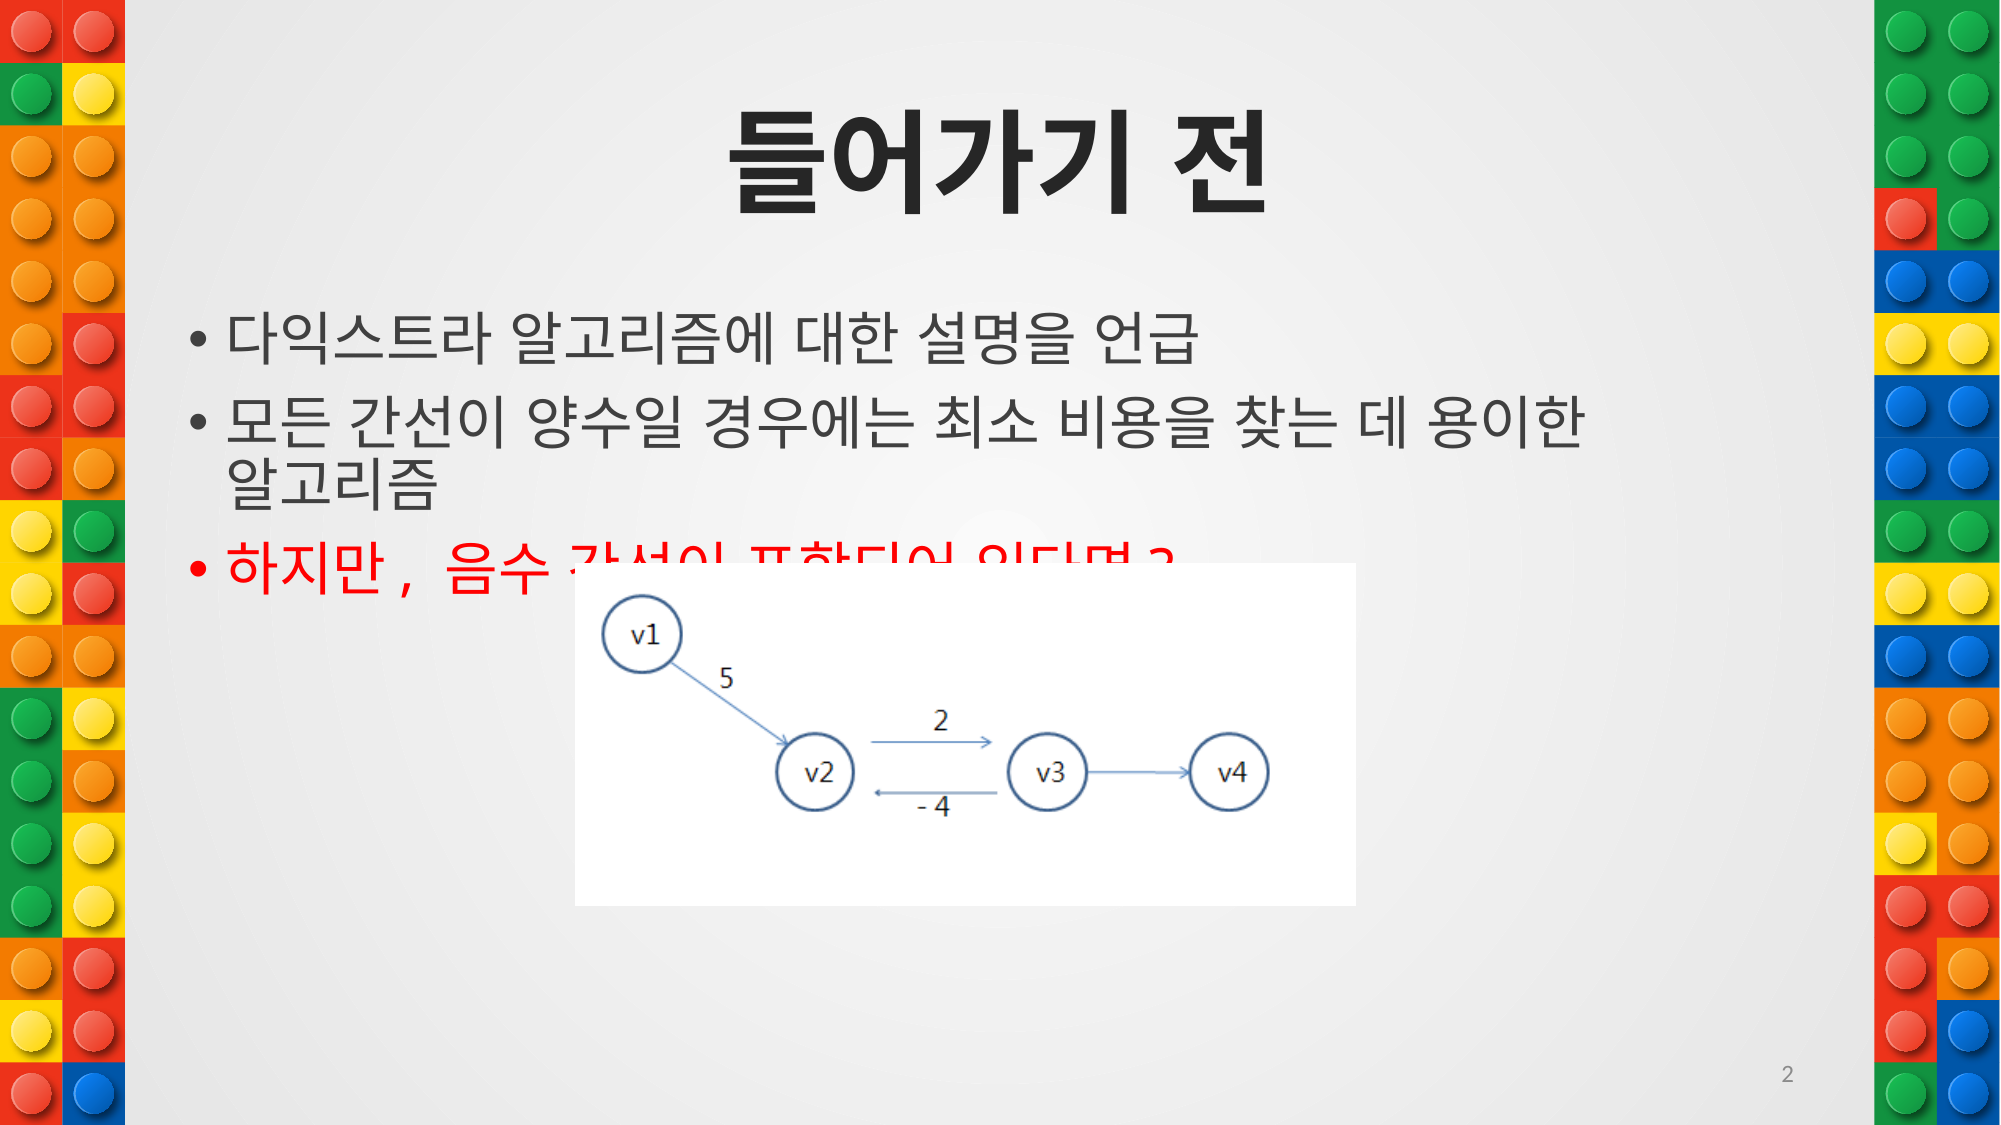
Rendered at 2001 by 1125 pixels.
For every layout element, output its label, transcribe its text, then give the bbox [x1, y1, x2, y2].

list 다익스트라 알고리즘에 대한 설명을 언급 모든 간선이 양수일 경우에는 최소 비용을 찾는 데 용이한 알고리즘 하지만, 음수 간선이 포함되어 있다면? [173, 302, 1792, 1017]
slide_number 2 [1359, 1042, 1810, 1103]
picture [575, 563, 1356, 906]
title 들어가기 전 [190, 59, 1810, 278]
